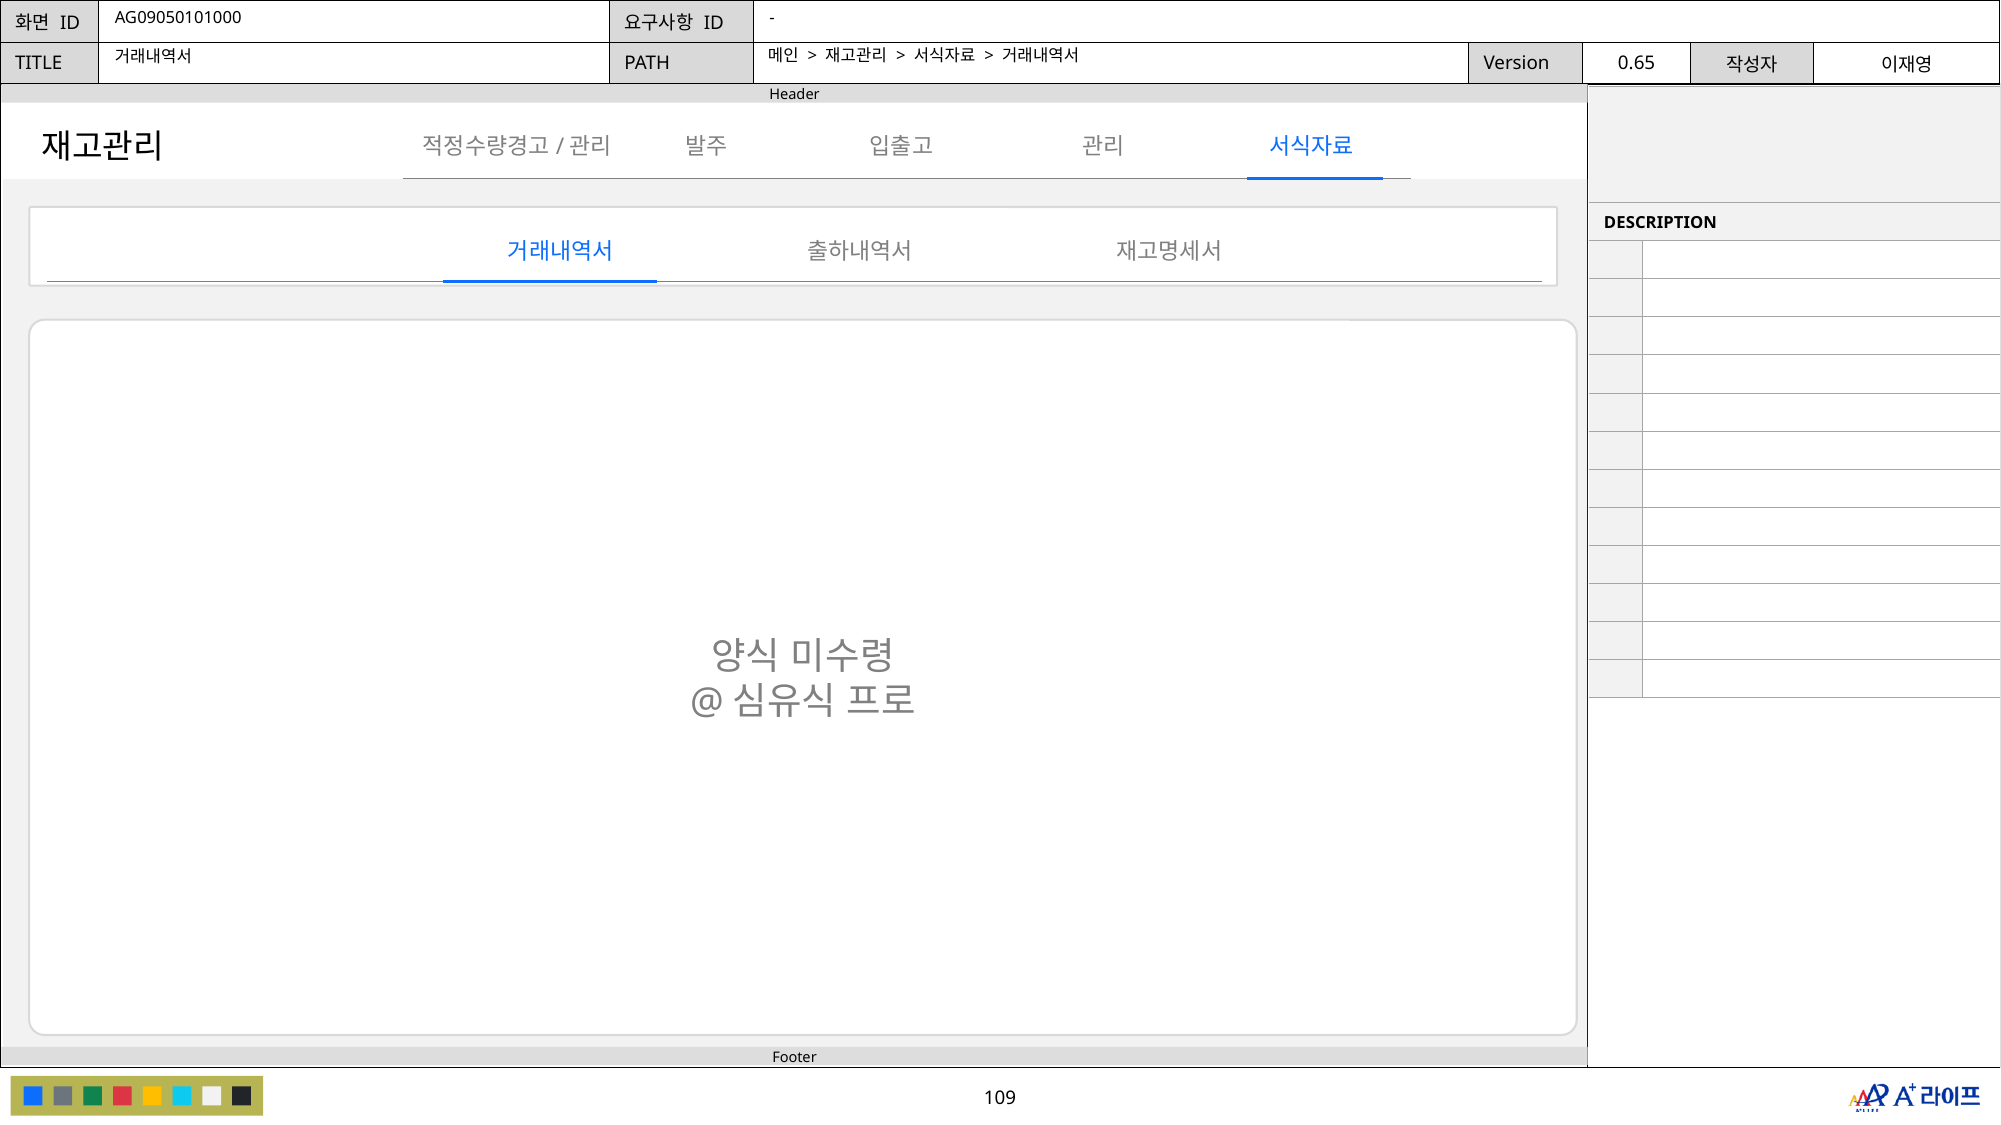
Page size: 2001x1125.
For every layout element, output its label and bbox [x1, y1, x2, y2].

table_cell [1589, 470, 1642, 507]
table_cell [1589, 203, 2000, 240]
table_cell [1643, 546, 2000, 583]
table_cell [1589, 355, 1642, 393]
text_box [1254, 124, 1369, 167]
text_box [1067, 123, 1140, 167]
text_box [26, 117, 179, 172]
table_cell [1589, 317, 1642, 354]
list [99, 41, 607, 72]
table_cell [1643, 622, 2000, 659]
table_cell [1589, 241, 1642, 278]
table_cell [1589, 508, 1642, 545]
text_box [28, 205, 1559, 287]
table_cell [1589, 584, 1642, 621]
table_cell [1589, 432, 1642, 469]
text_box [670, 123, 743, 167]
table_header [1589, 87, 2000, 202]
table_cell [1643, 394, 2000, 431]
text_box [855, 124, 949, 167]
table_cell [1643, 470, 2000, 507]
list [99, 1, 610, 37]
table_cell [1643, 241, 2000, 278]
table_cell [1643, 508, 2000, 545]
table_cell [1643, 279, 2000, 316]
table_cell [1589, 394, 1642, 431]
table_cell [1643, 317, 2000, 354]
table_cell [1589, 622, 1642, 659]
table_cell [1589, 660, 1642, 697]
list [754, 1, 1999, 37]
table_cell [1643, 432, 2000, 469]
table_cell [1589, 279, 1642, 316]
text_box [28, 318, 1578, 1037]
text_box [408, 124, 627, 167]
table_cell [1643, 660, 2000, 697]
list [753, 39, 1465, 75]
table_cell [1589, 546, 1642, 583]
table_cell [1643, 355, 2000, 393]
picture [1848, 1083, 1980, 1112]
table_cell [1643, 584, 2000, 621]
